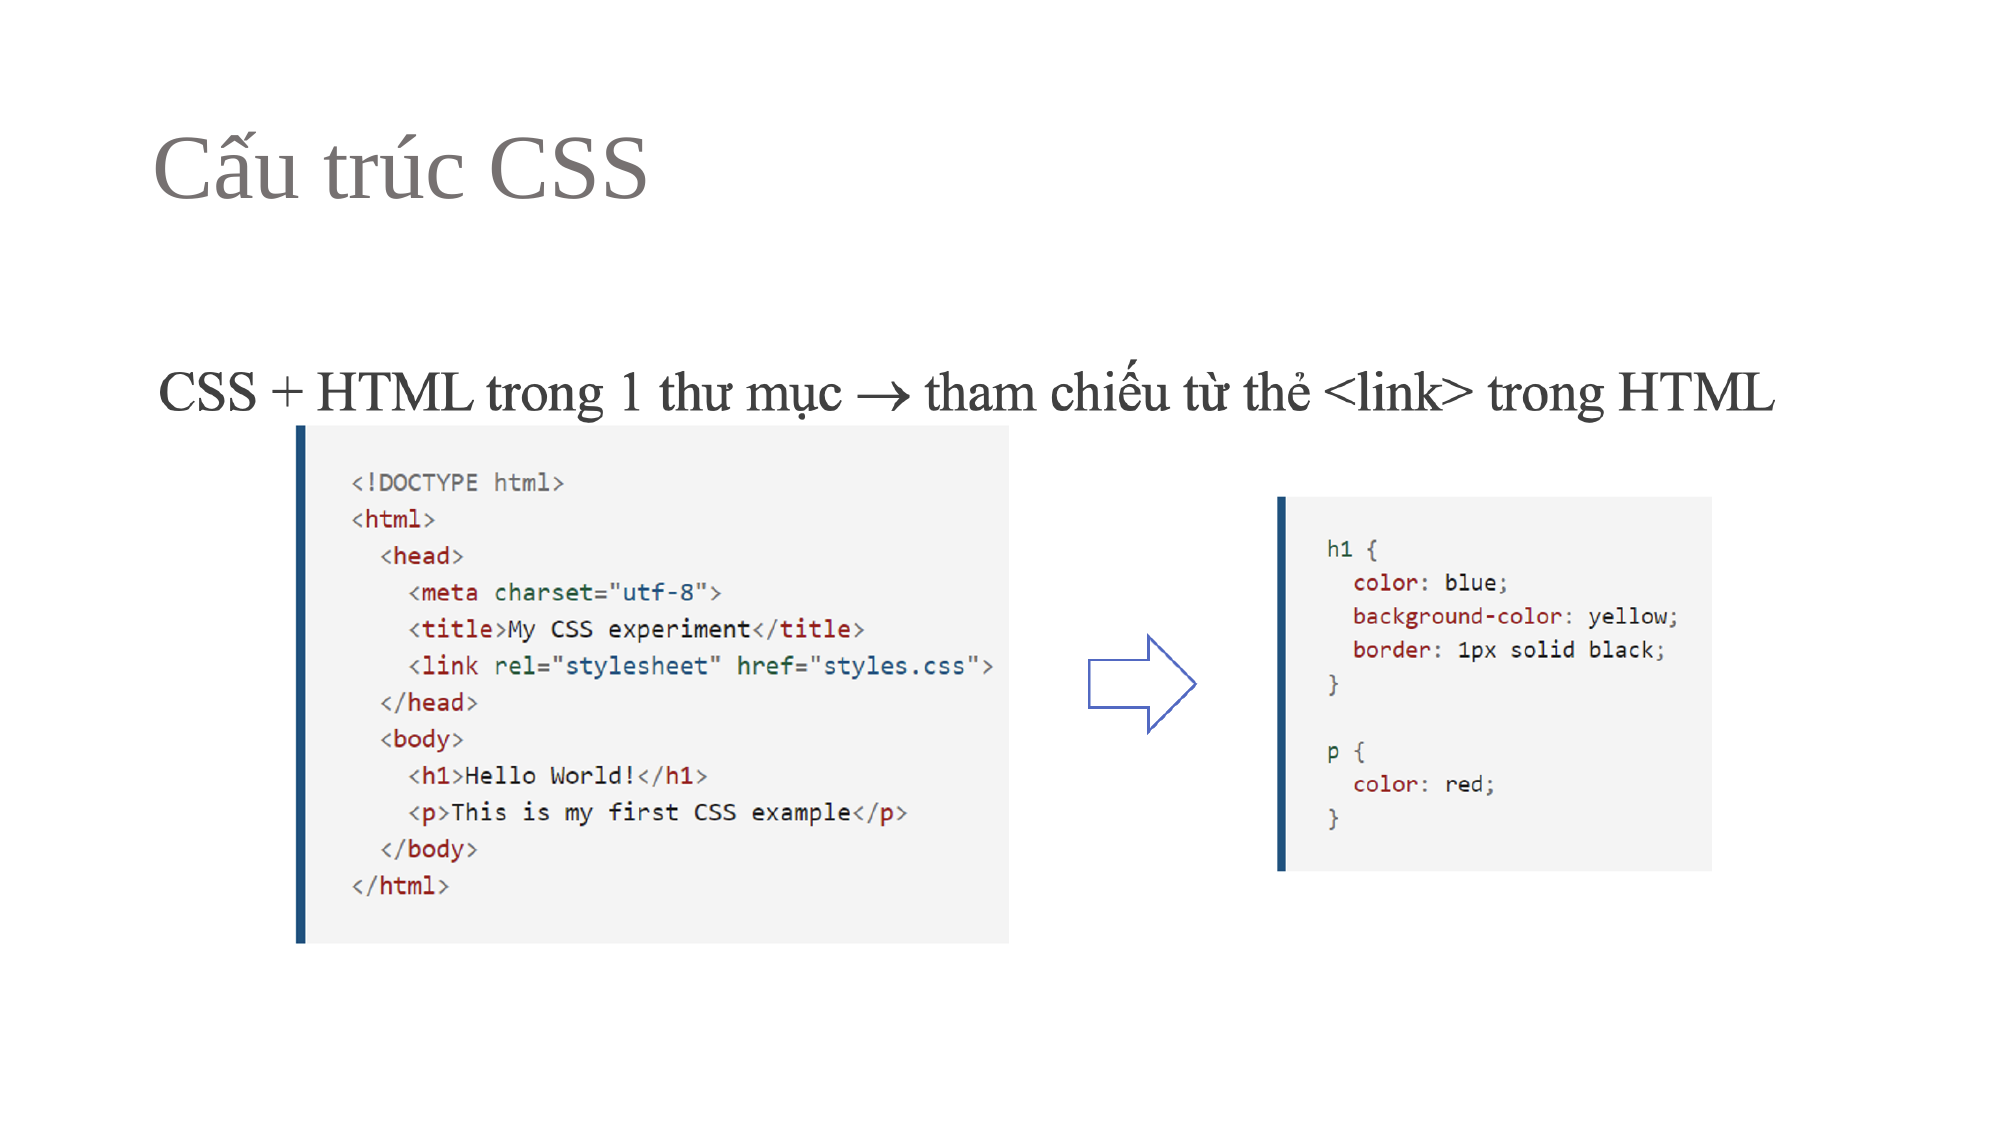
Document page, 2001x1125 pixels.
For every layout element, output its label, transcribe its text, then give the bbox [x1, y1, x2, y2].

title Cấu trúc CSS [137, 59, 1863, 278]
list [137, 357, 1863, 956]
